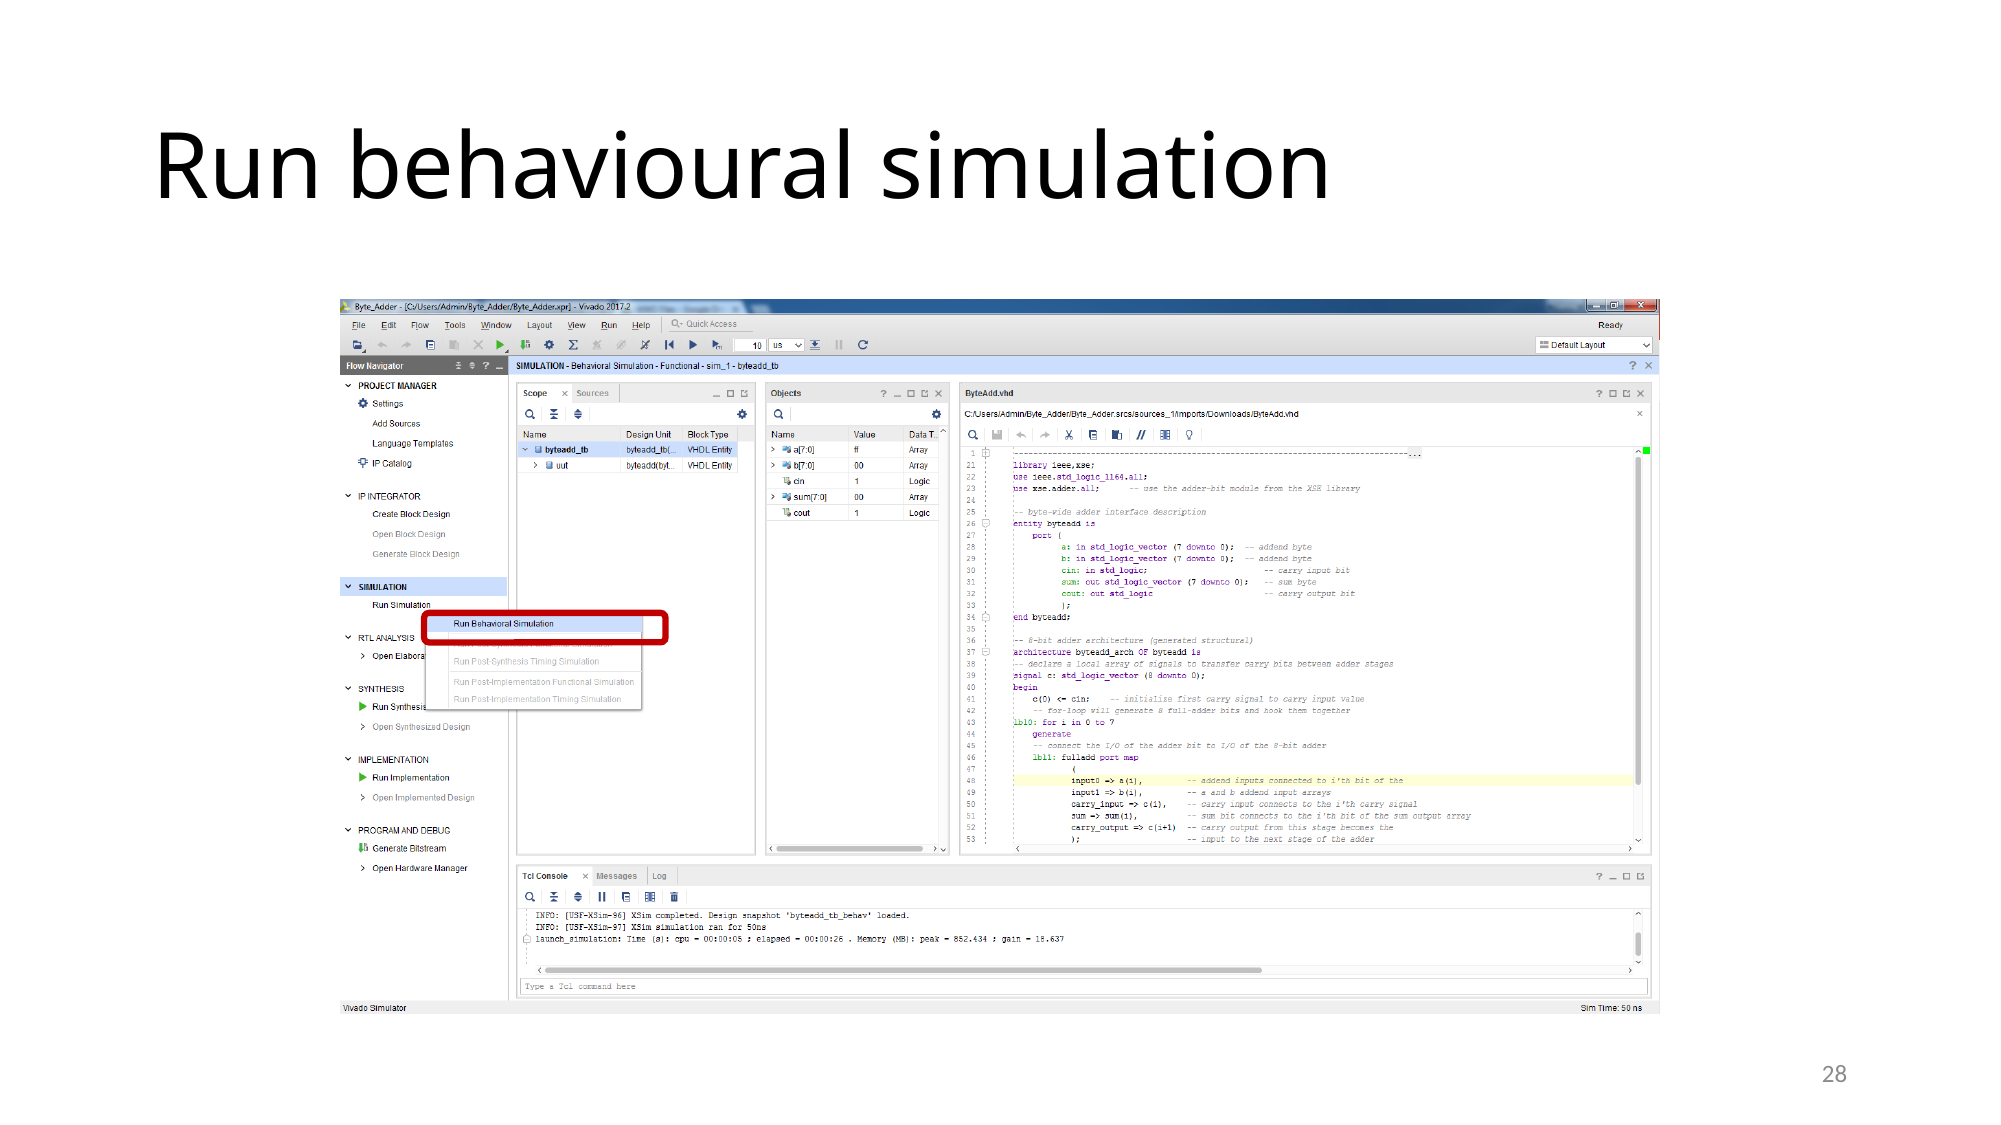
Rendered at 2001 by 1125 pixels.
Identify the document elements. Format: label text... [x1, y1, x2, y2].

title Run behavioural simulation [137, 59, 1863, 278]
slide_number 28 [1412, 1042, 1863, 1103]
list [340, 299, 1660, 1014]
